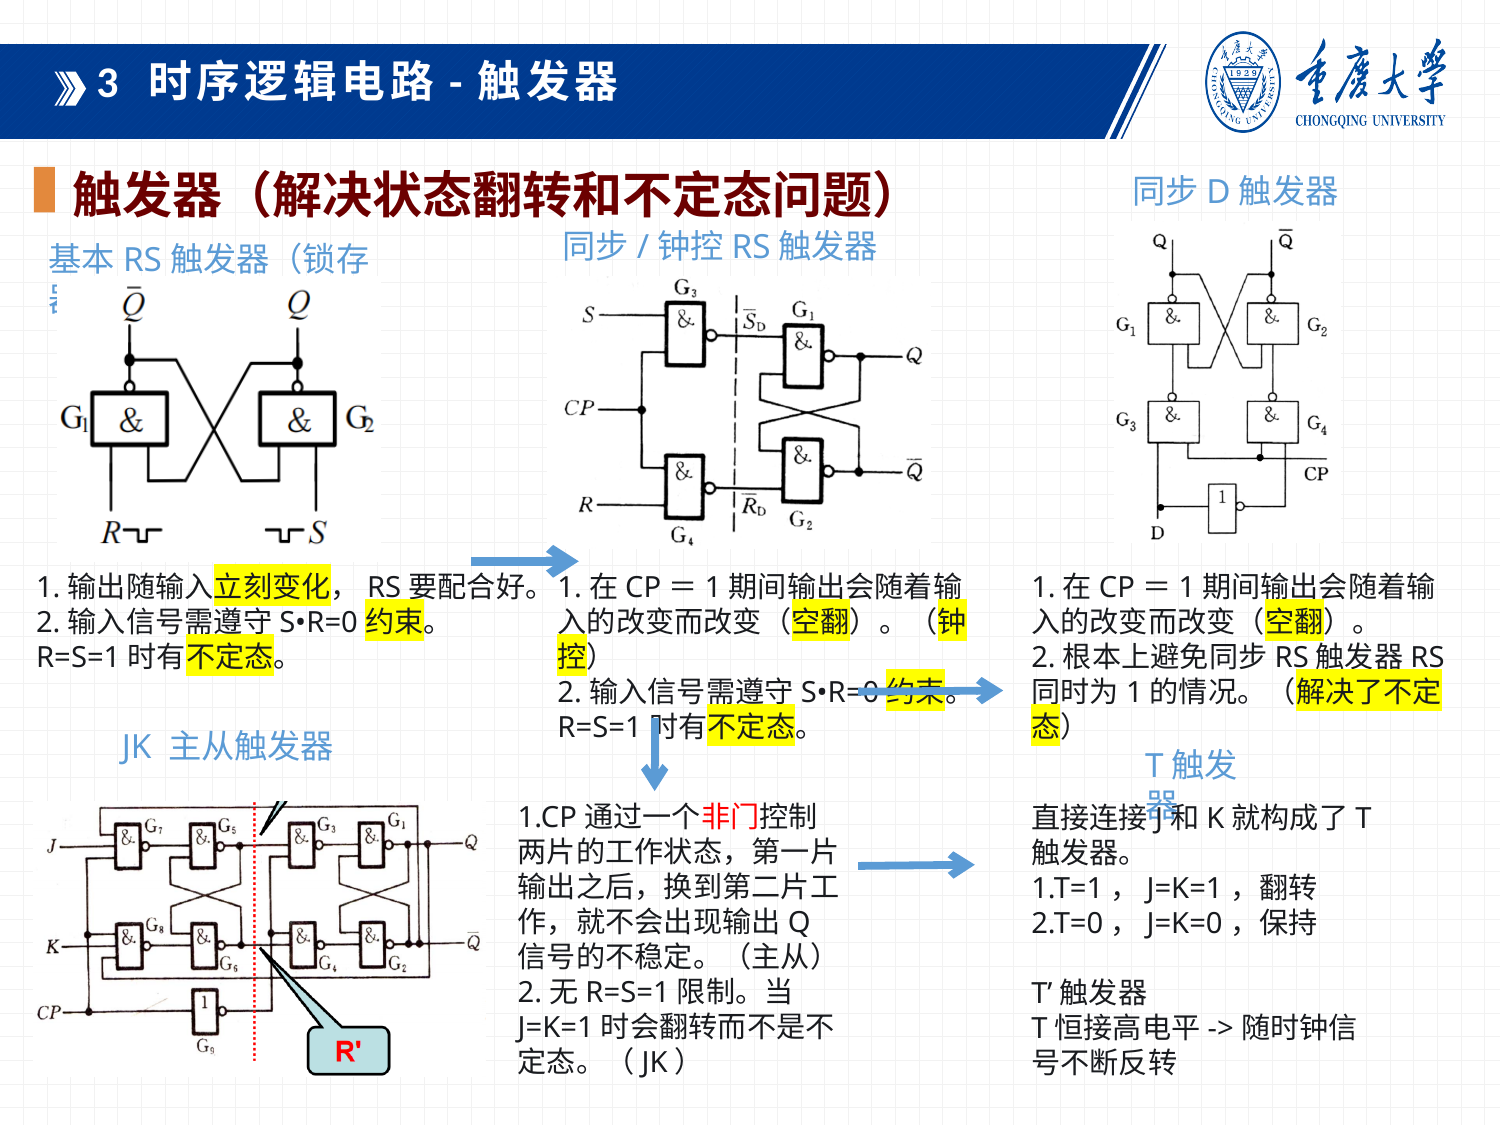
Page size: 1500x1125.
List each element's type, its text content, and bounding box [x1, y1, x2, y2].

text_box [1016, 162, 1500, 718]
text_box T触发器 [1130, 736, 1282, 791]
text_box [542, 217, 1016, 718]
text_box 直接连接J和K就构成了T触发器。 1.T=1，J=K=1，翻转 2.T=0，J=K=0，保持 T’触发器 T恒接高电平->随时钟信号不断反转 [1016, 791, 1396, 1095]
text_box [21, 230, 542, 683]
text_box [33, 166, 56, 213]
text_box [33, 717, 859, 1097]
picture [1205, 31, 1446, 133]
list 3 时序逻辑电路-触发器 [81, 51, 1017, 136]
text_box 触发器（解决状态翻转和不定态问题） [57, 155, 1115, 230]
